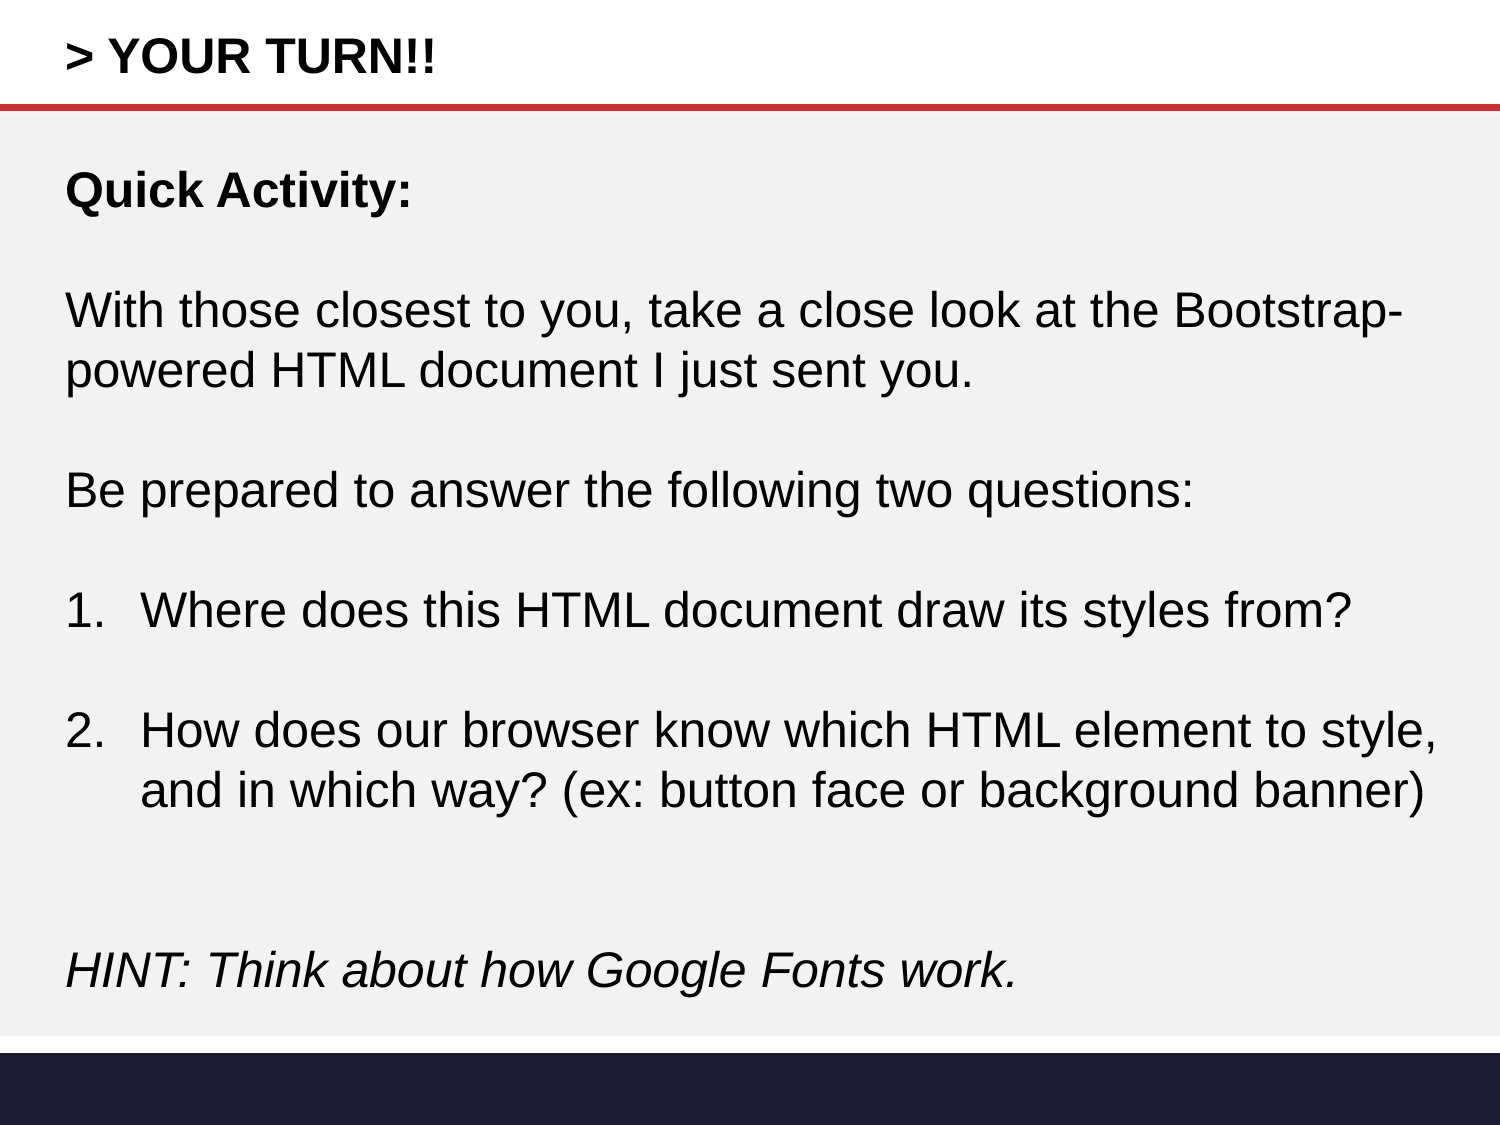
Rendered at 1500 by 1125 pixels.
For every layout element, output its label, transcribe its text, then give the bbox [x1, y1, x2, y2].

text_box > YOUR TURN!! [50, 16, 913, 92]
text_box Quick Activity: With those closest to you, take a close look at the Bootstrap-powered HTML document I just sent you. Be prepared to answer the following two questions: Where does this HTML document draw its styles from? How does our browser know which HTML element to style, and in which way? (ex: button face or background banner) HINT: Think about how Google Fonts work. [49, 149, 1475, 1014]
text_box [0, 113, 1500, 1037]
